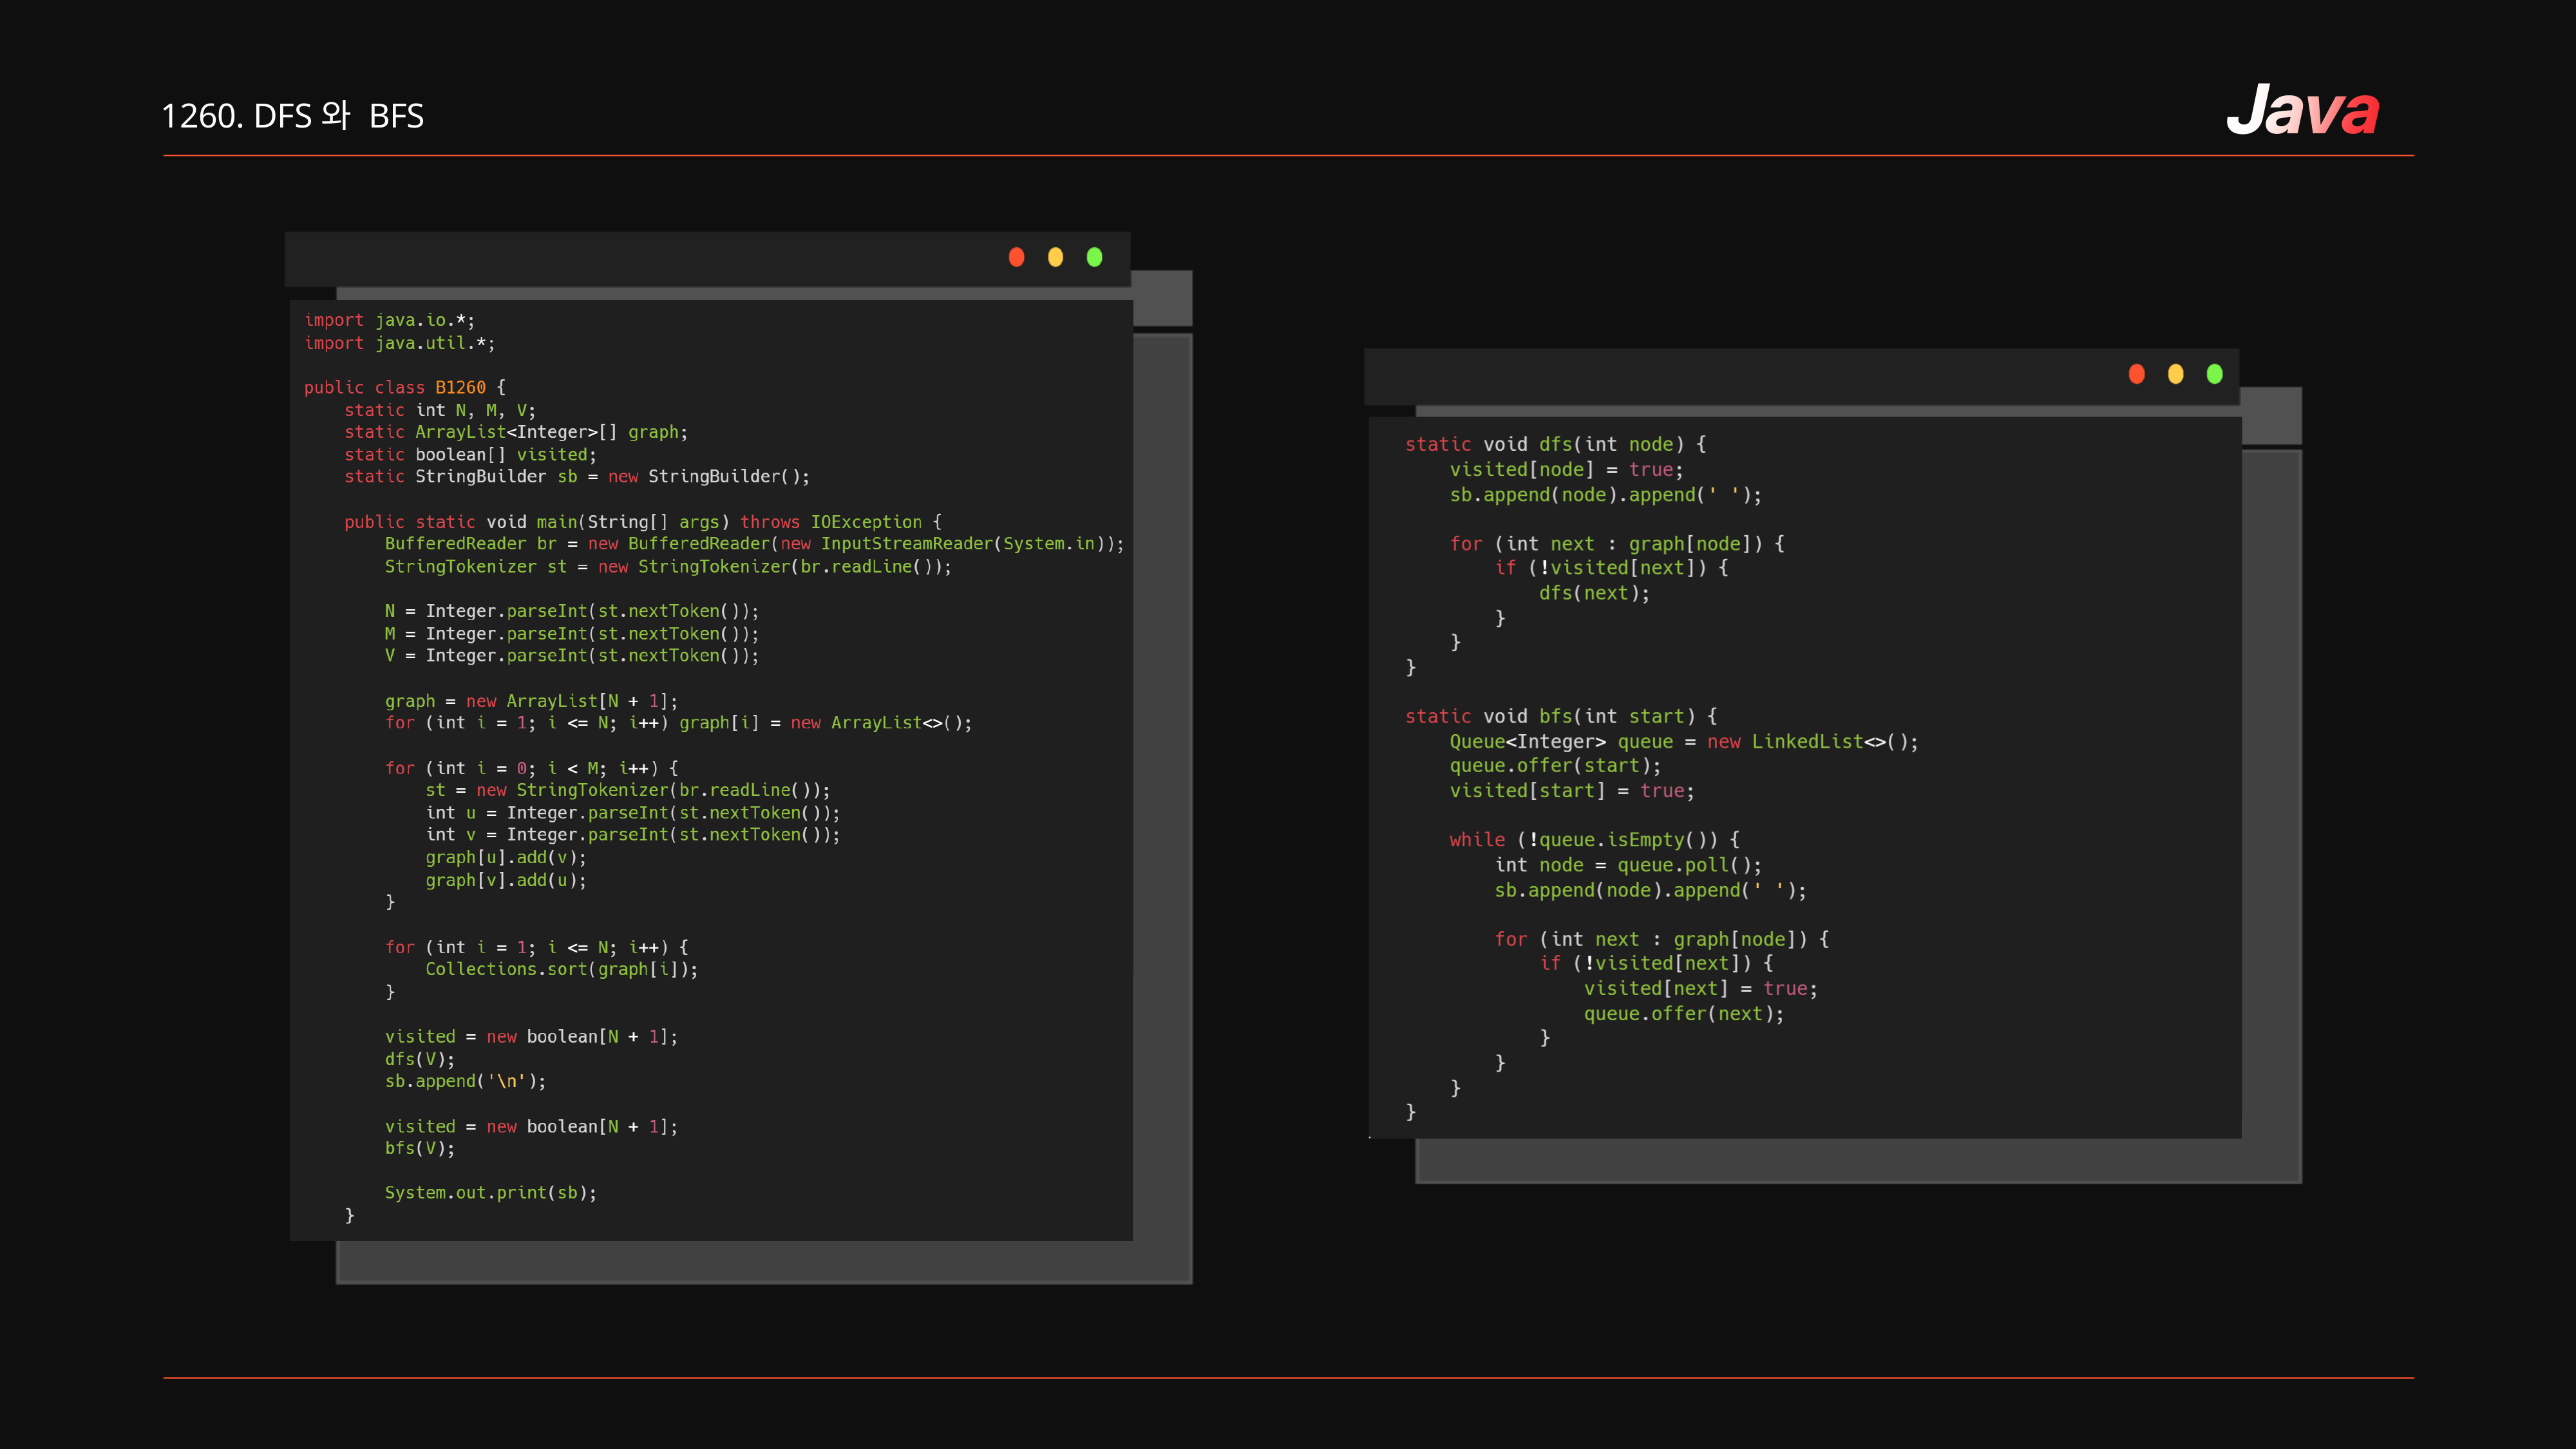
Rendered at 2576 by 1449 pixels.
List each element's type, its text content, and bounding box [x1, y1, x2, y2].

picture [160, 32, 2418, 197]
picture [283, 230, 1196, 1287]
text_box 1260. DFS와 BFS [160, 92, 574, 140]
picture [1362, 346, 2306, 1186]
picture [160, 1376, 2418, 1379]
